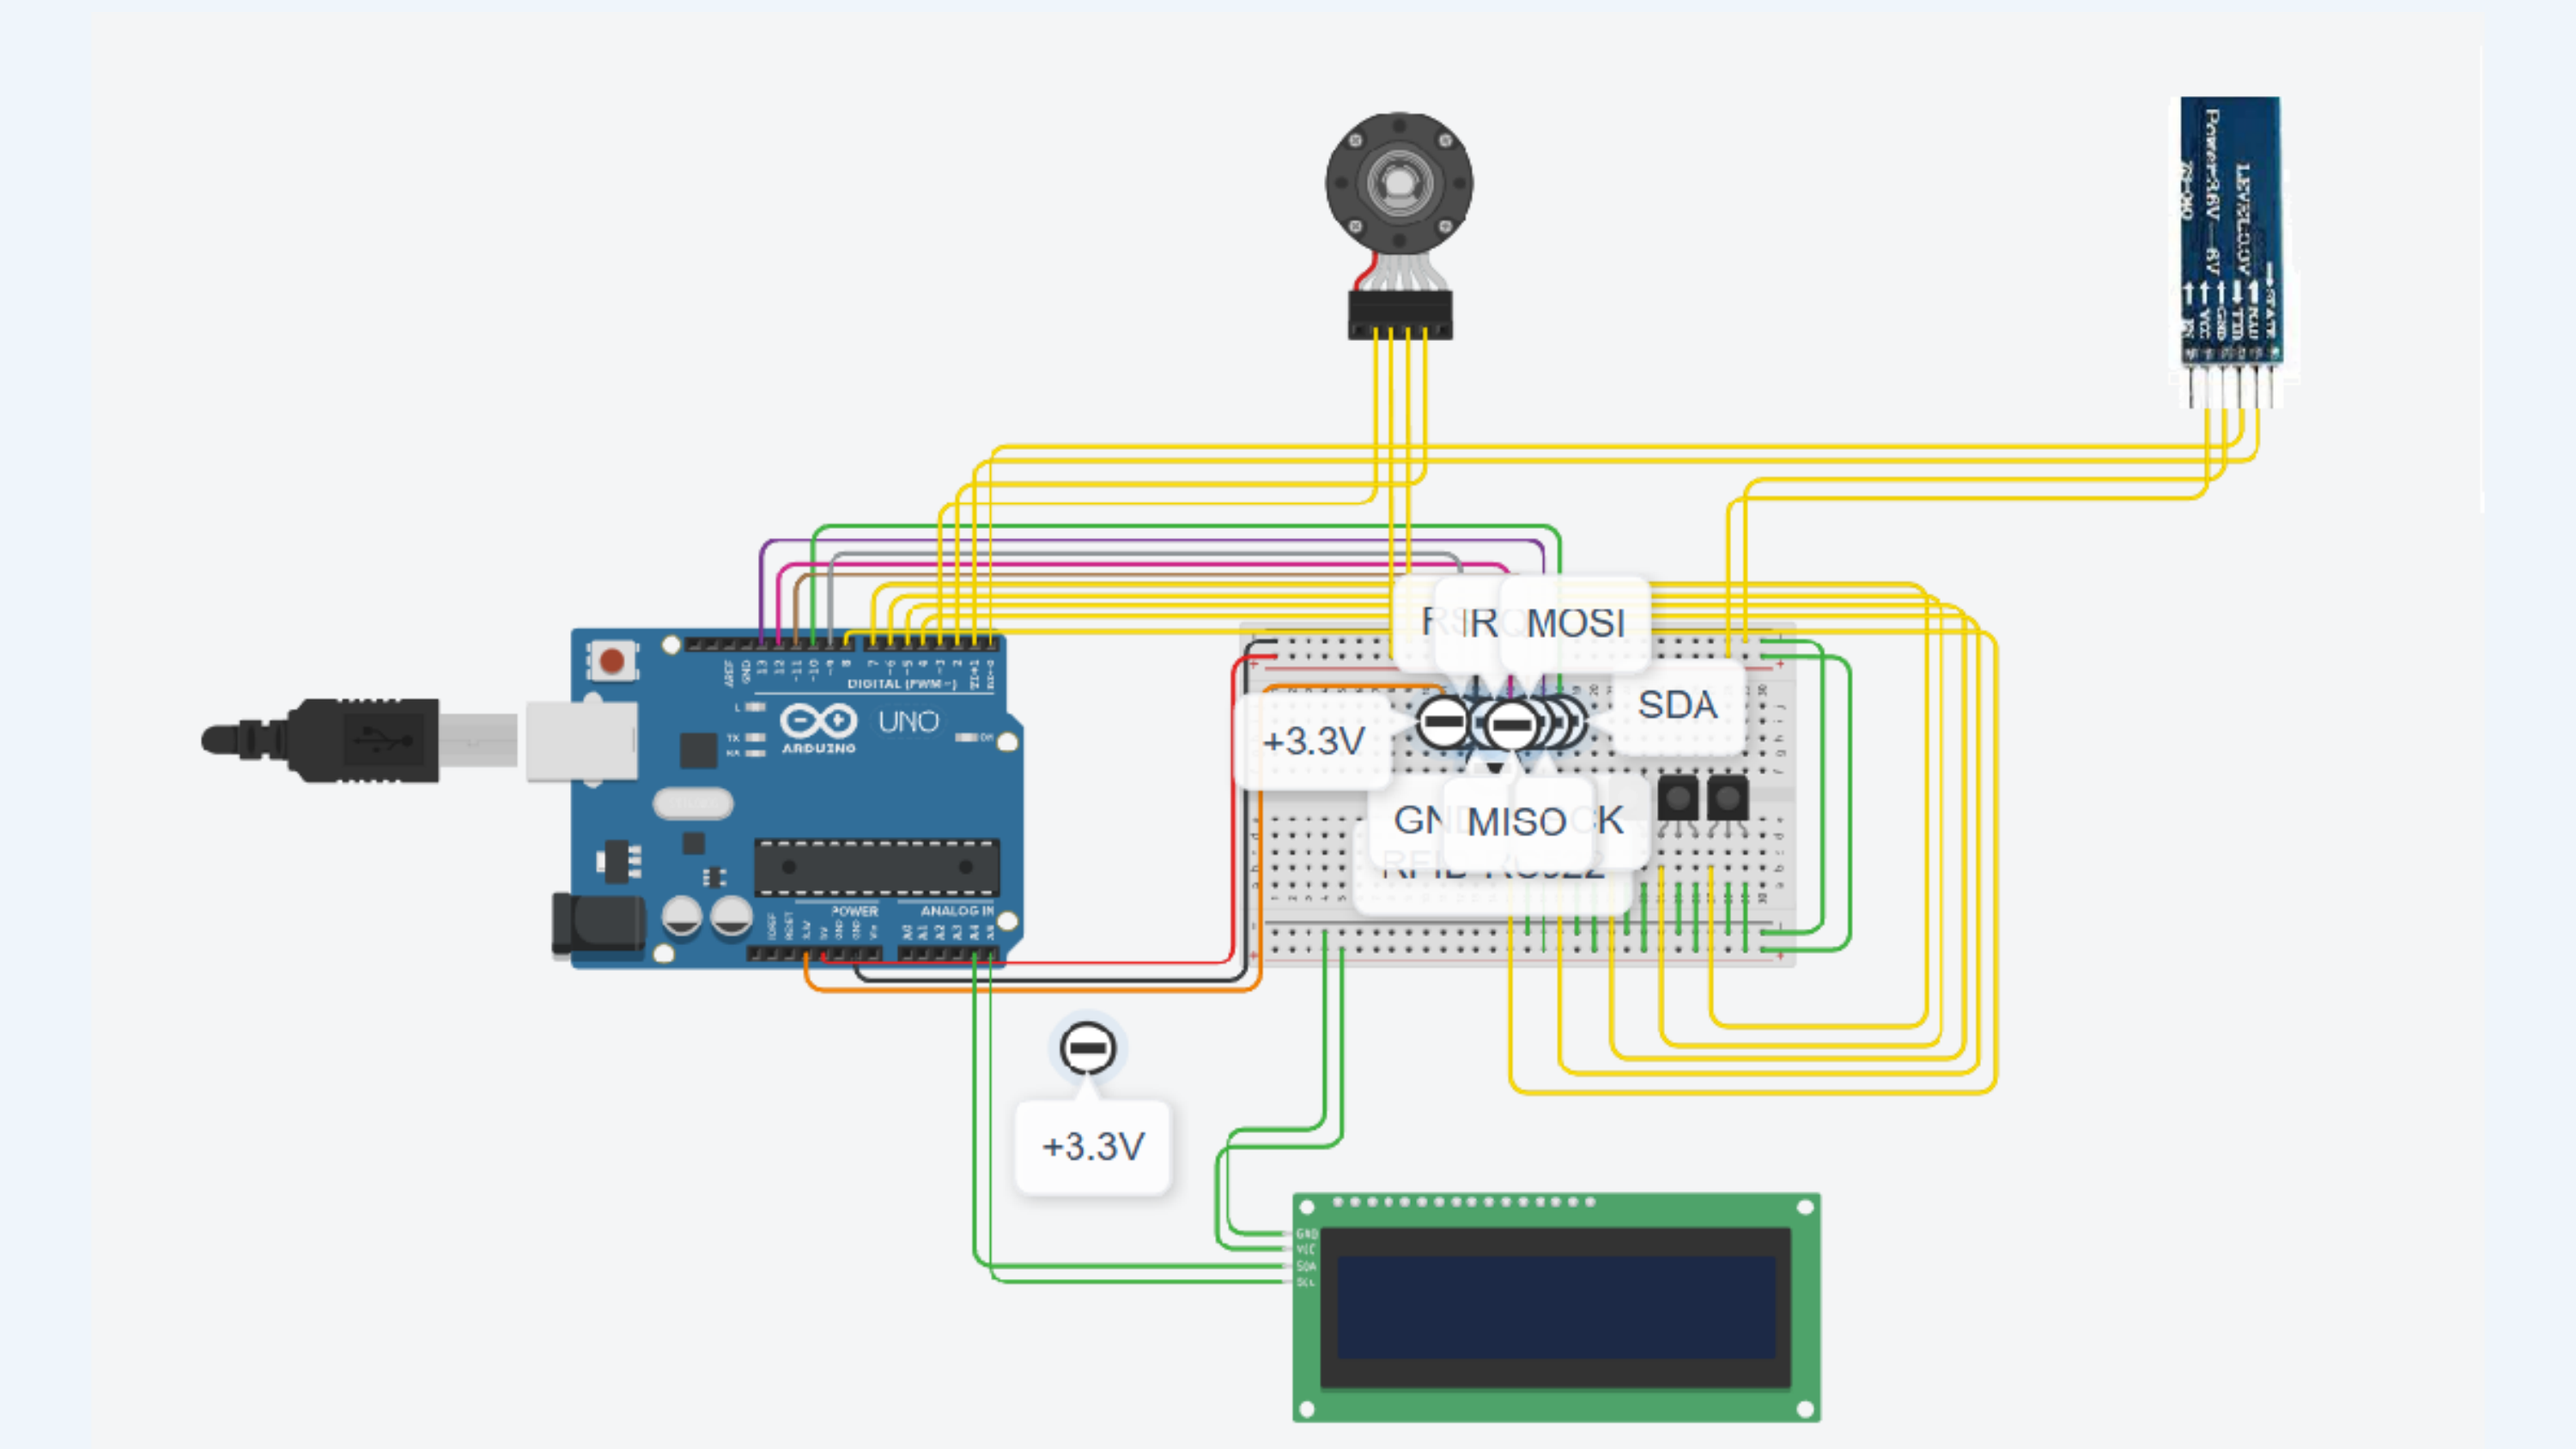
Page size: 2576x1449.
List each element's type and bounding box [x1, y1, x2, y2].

text_box [91, 12, 2485, 1449]
